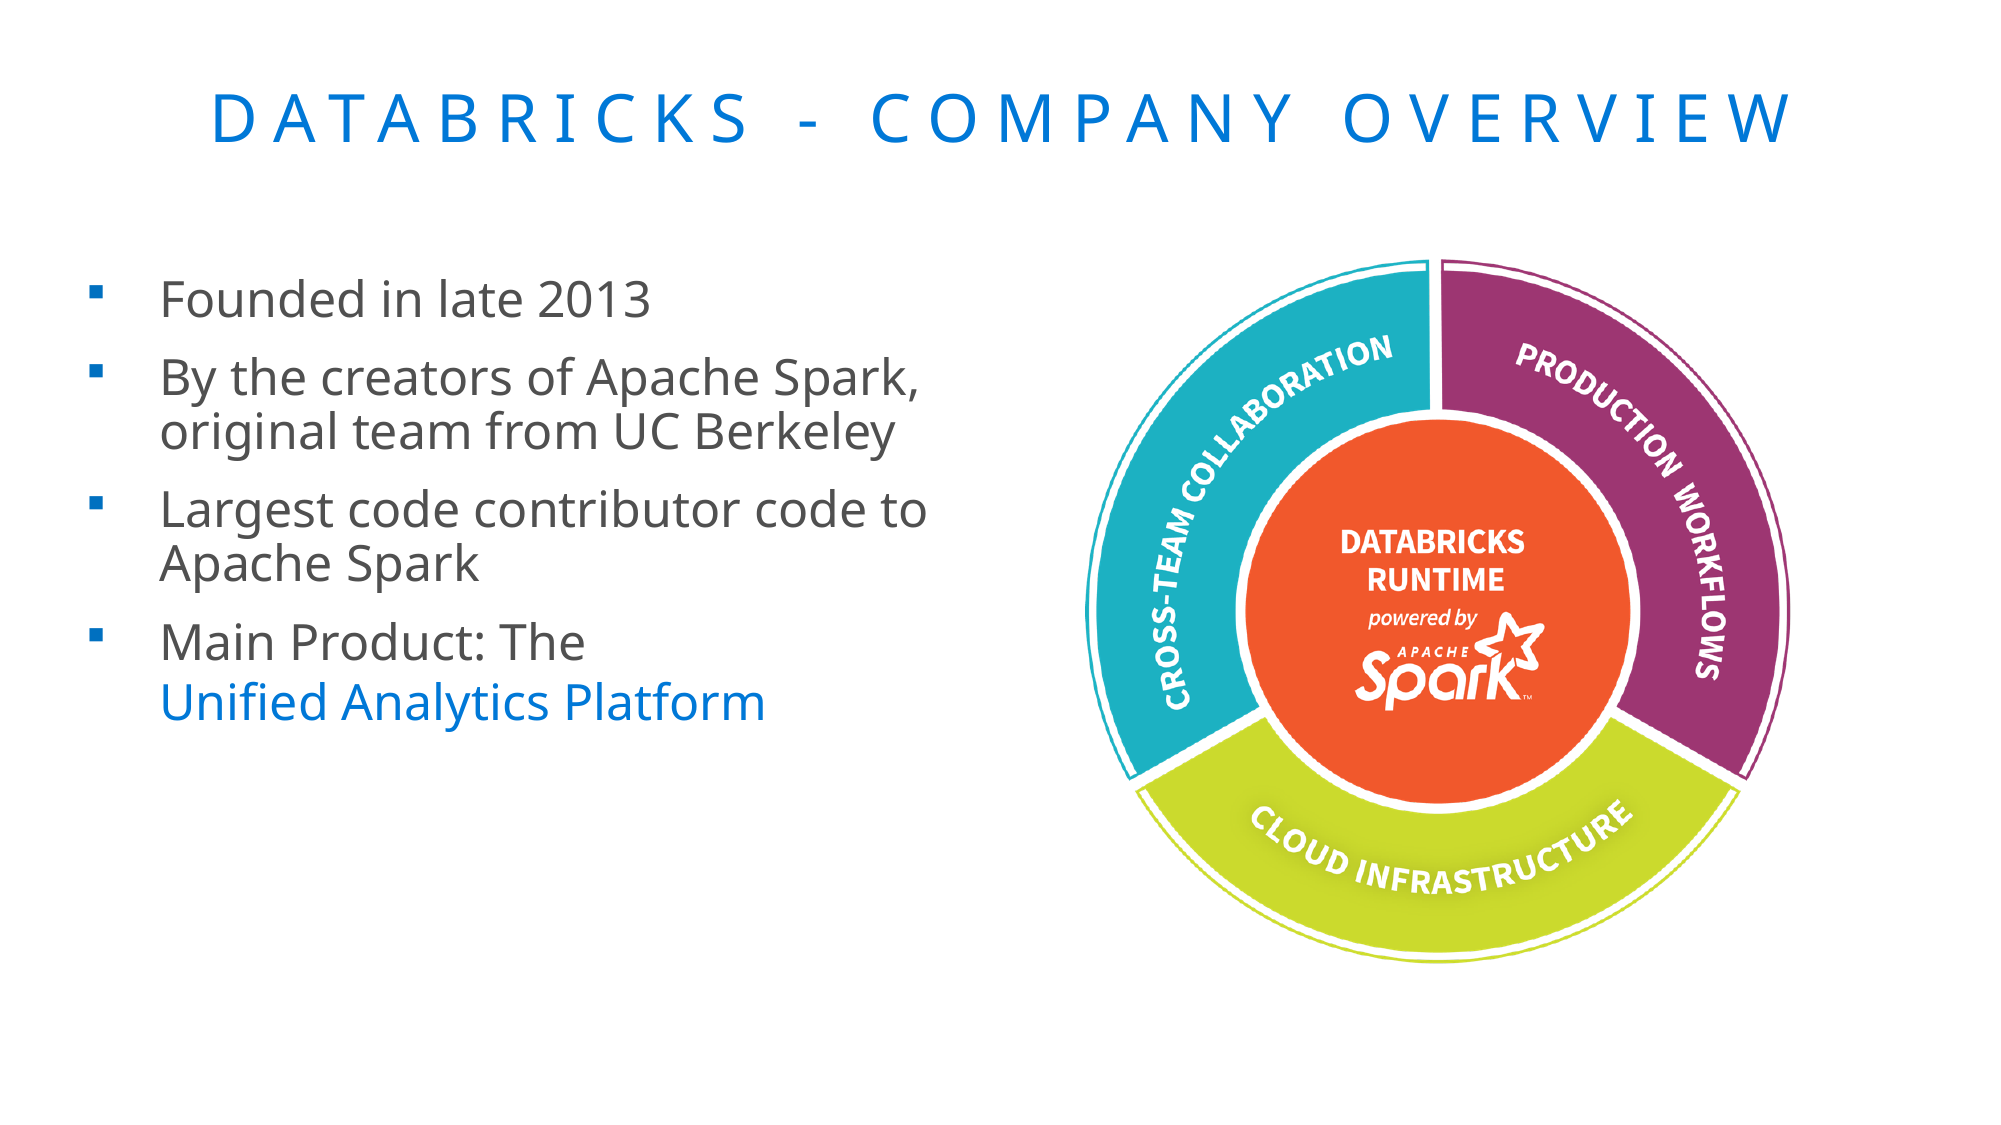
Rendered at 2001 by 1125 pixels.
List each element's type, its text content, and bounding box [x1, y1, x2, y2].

picture [1085, 259, 1791, 965]
title Databricks - Company Overview [44, 47, 1957, 196]
text_box Founded in late 2013 By the creators of Apache Spark, original team from UC Berkeley Largest code contributor code to Apache Spark Main Product: The Unified Analytics Platform [44, 259, 974, 748]
